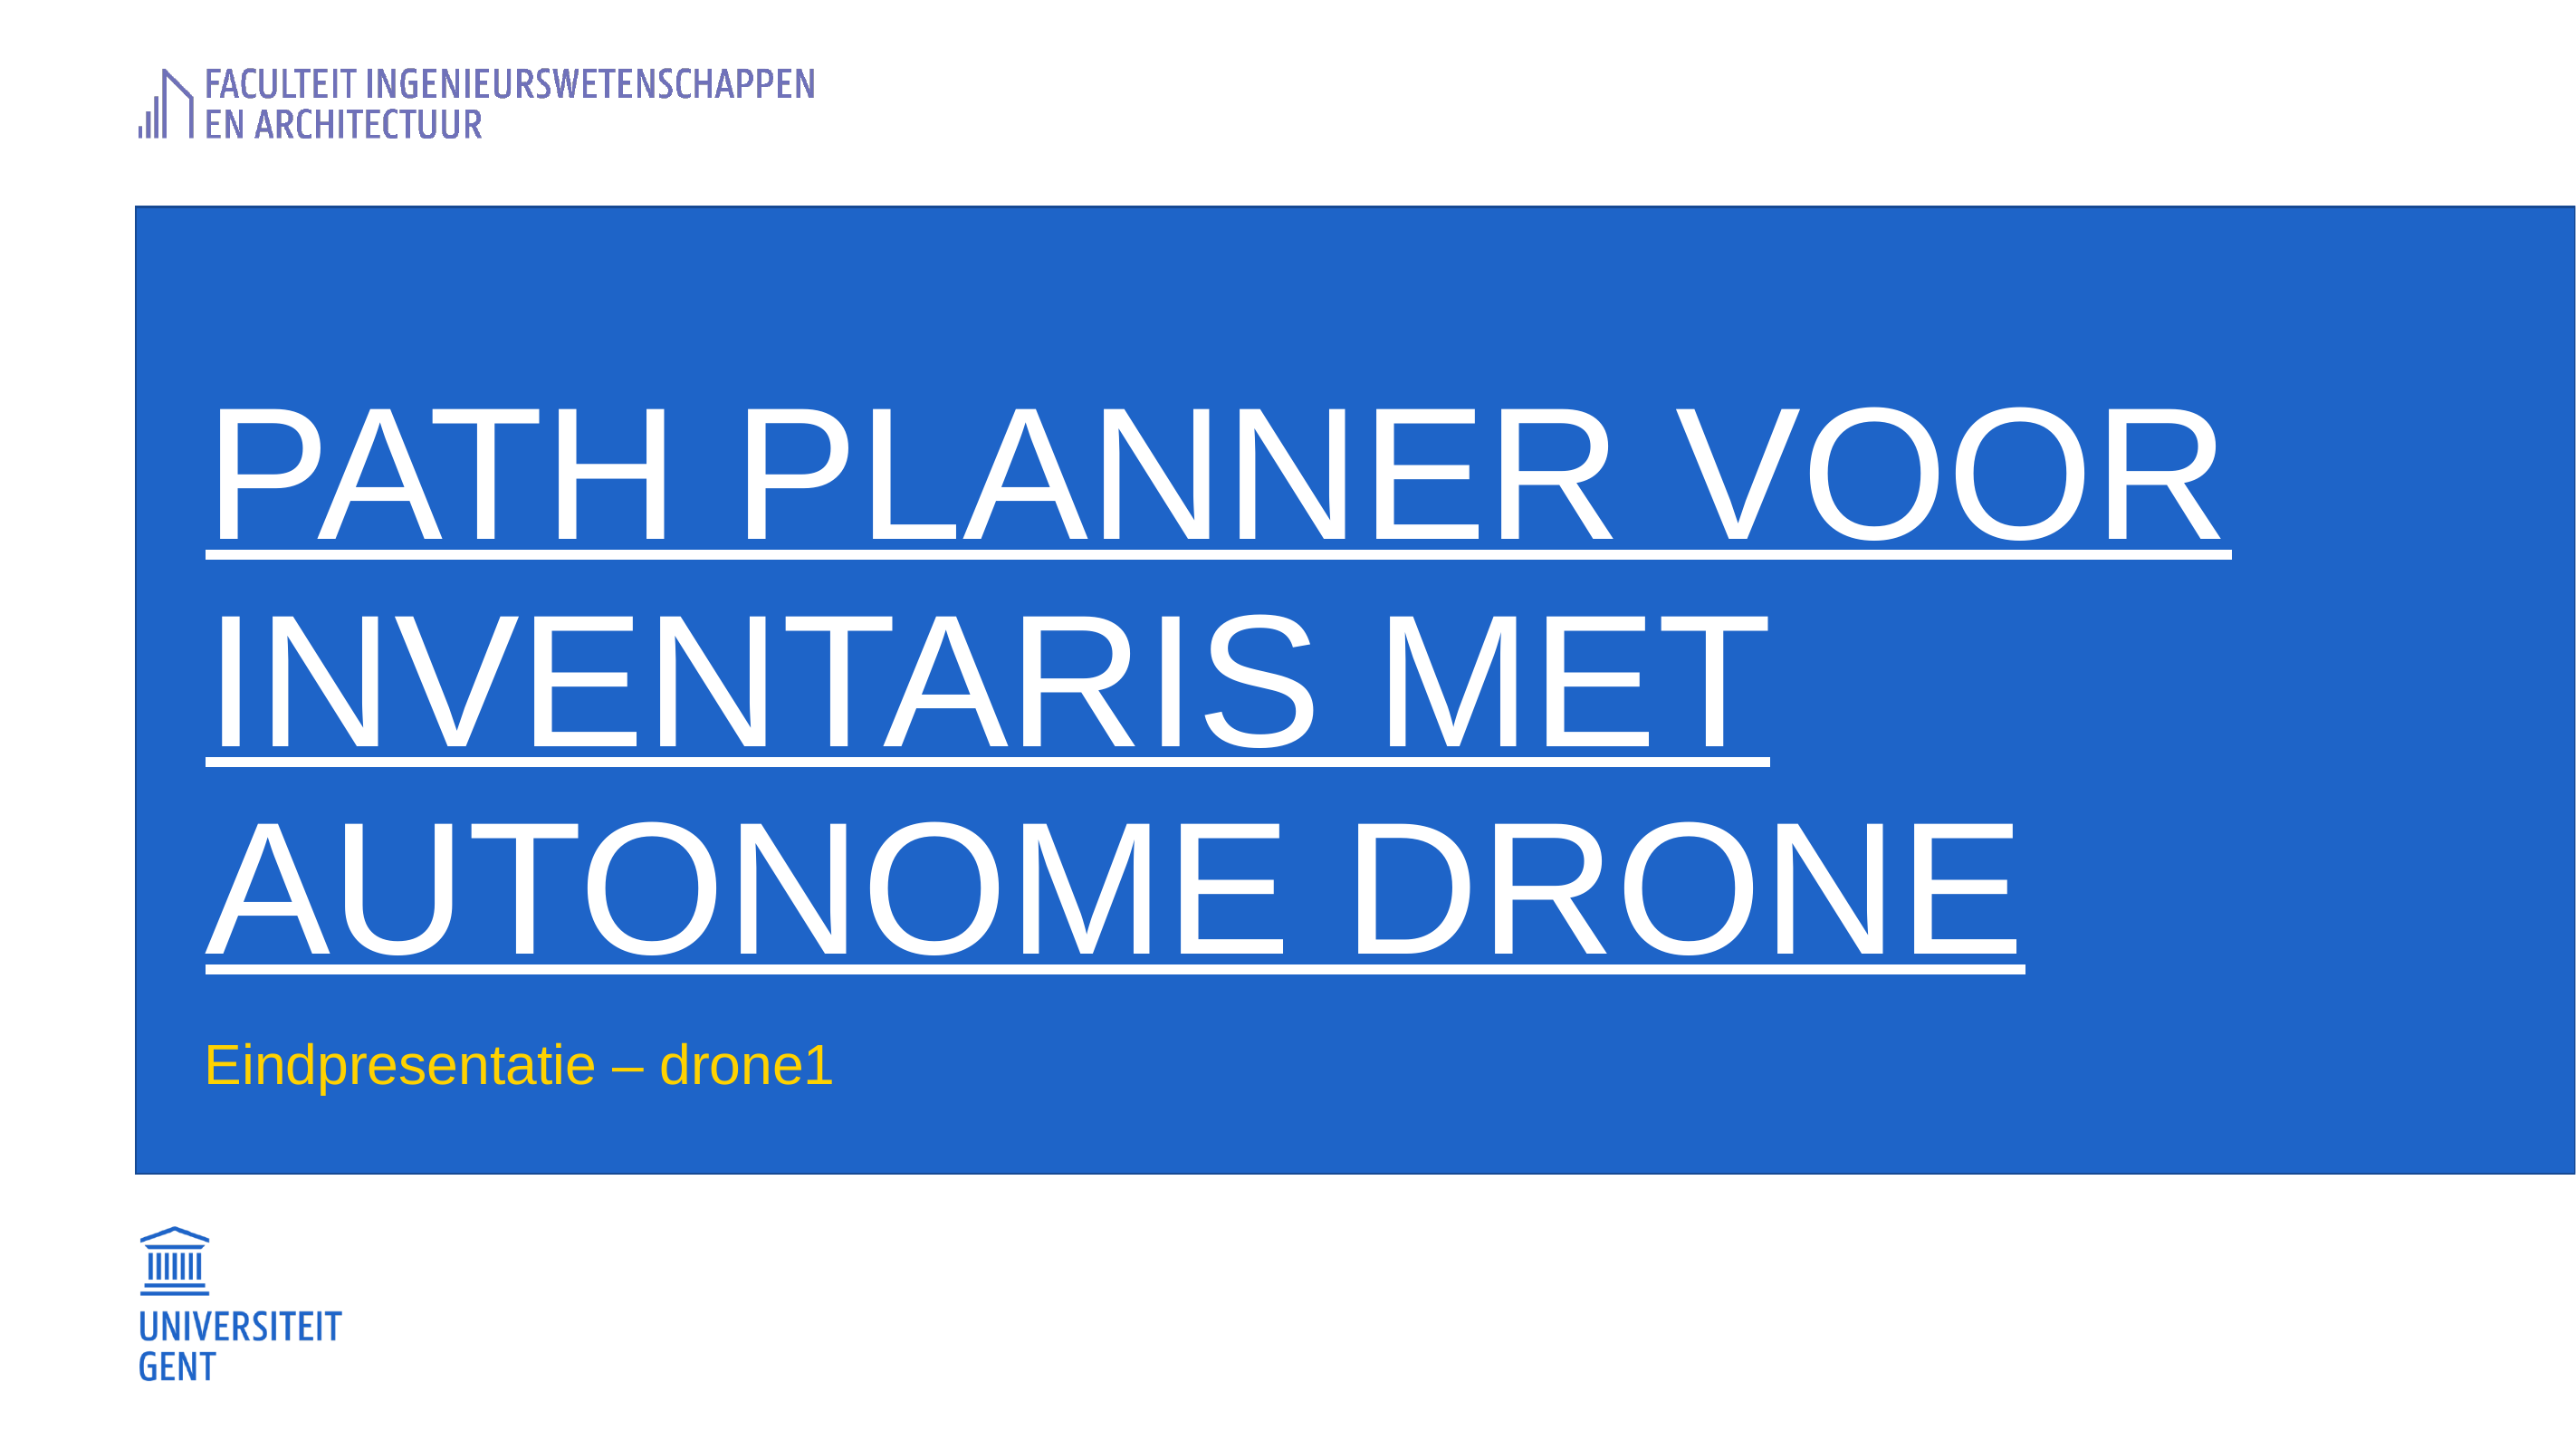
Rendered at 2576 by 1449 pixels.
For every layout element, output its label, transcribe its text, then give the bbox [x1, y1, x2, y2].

title Path planner voor inventaris met autonome drone [191, 340, 2447, 999]
picture [72, 1174, 415, 1449]
picture [69, 0, 897, 207]
subtitle Eindpresentatie – drone1 [190, 1021, 2447, 1108]
